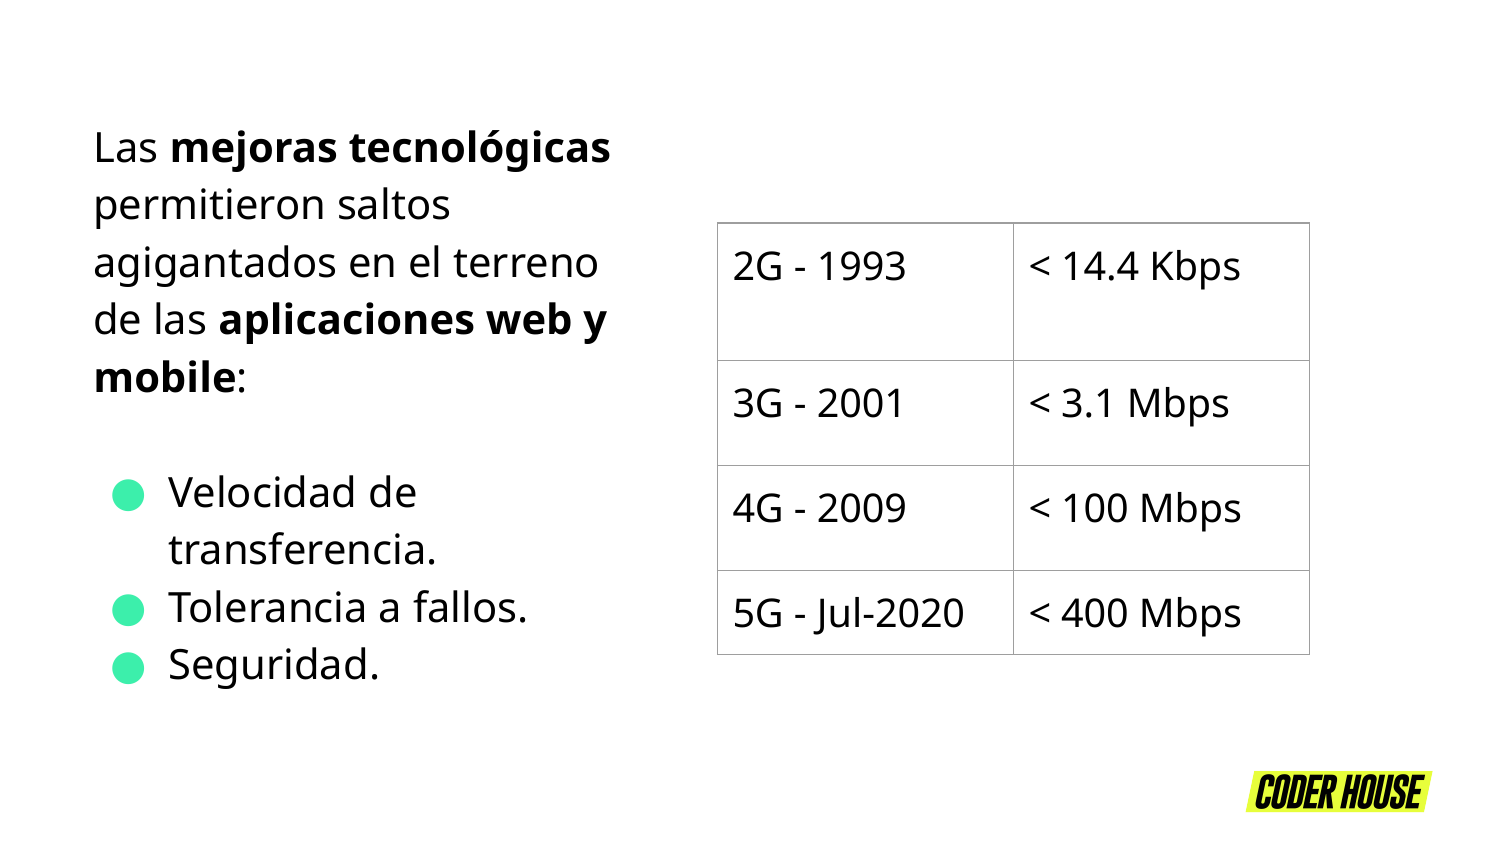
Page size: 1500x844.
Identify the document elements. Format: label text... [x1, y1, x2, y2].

table_cell 4G - 2009 [718, 466, 1013, 570]
table_header < 14.4 Kbps [1014, 224, 1309, 360]
table_cell < 100 Mbps [1014, 466, 1309, 570]
table_cell < 400 Mbps [1014, 571, 1309, 654]
table_cell 3G - 2001 [718, 361, 1013, 465]
picture [1241, 764, 1437, 819]
table_cell 5G - Jul-2020 [718, 571, 1013, 654]
table_cell < 3.1 Mbps [1014, 361, 1309, 465]
text_box Las mejoras tecnológicas permitieron saltos agigantados en el terreno de las aplicaciones web y mobile: Velocidad de transferencia. Tolerancia a fallos. Seguridad. [78, 108, 641, 693]
table_header 2G - 1993 [718, 224, 1013, 360]
